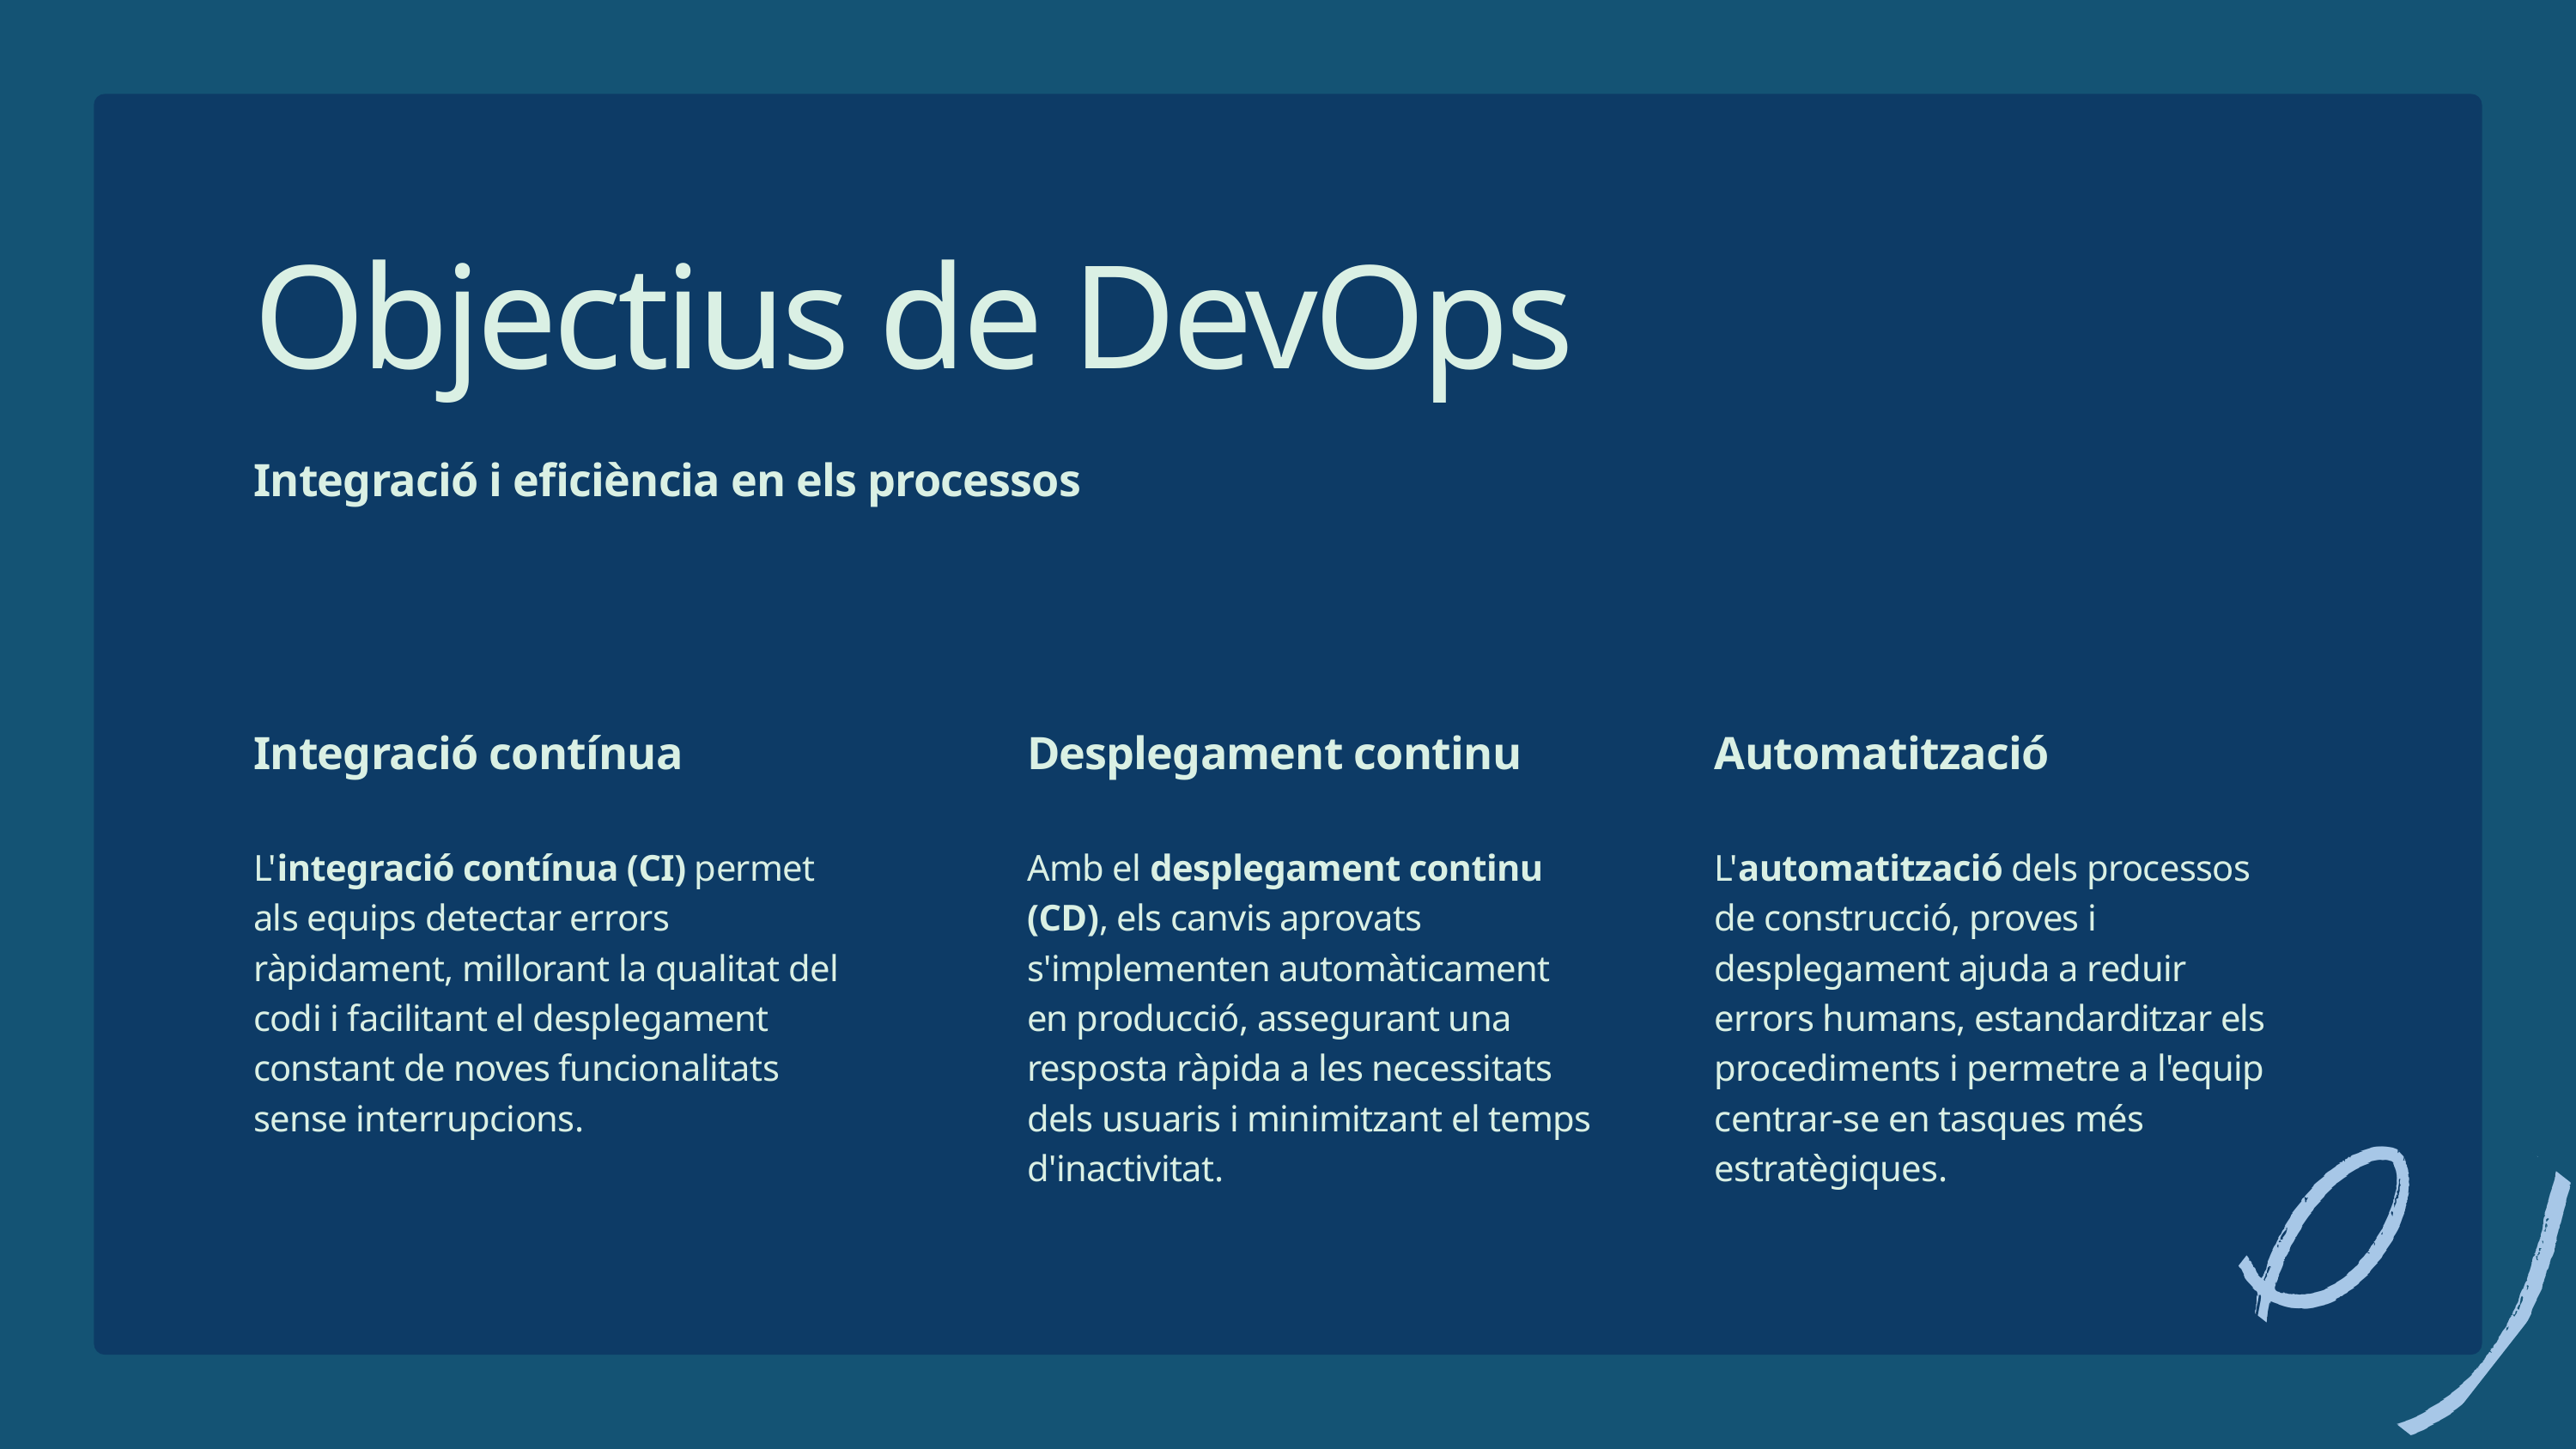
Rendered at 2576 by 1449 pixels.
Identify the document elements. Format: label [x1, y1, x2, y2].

text_box [1714, 724, 2280, 1137]
text_box [94, 94, 2482, 1355]
text_box [2318, 1115, 2576, 1449]
text_box [253, 724, 861, 1088]
text_box [253, 219, 2120, 512]
text_box [1026, 724, 1593, 1142]
